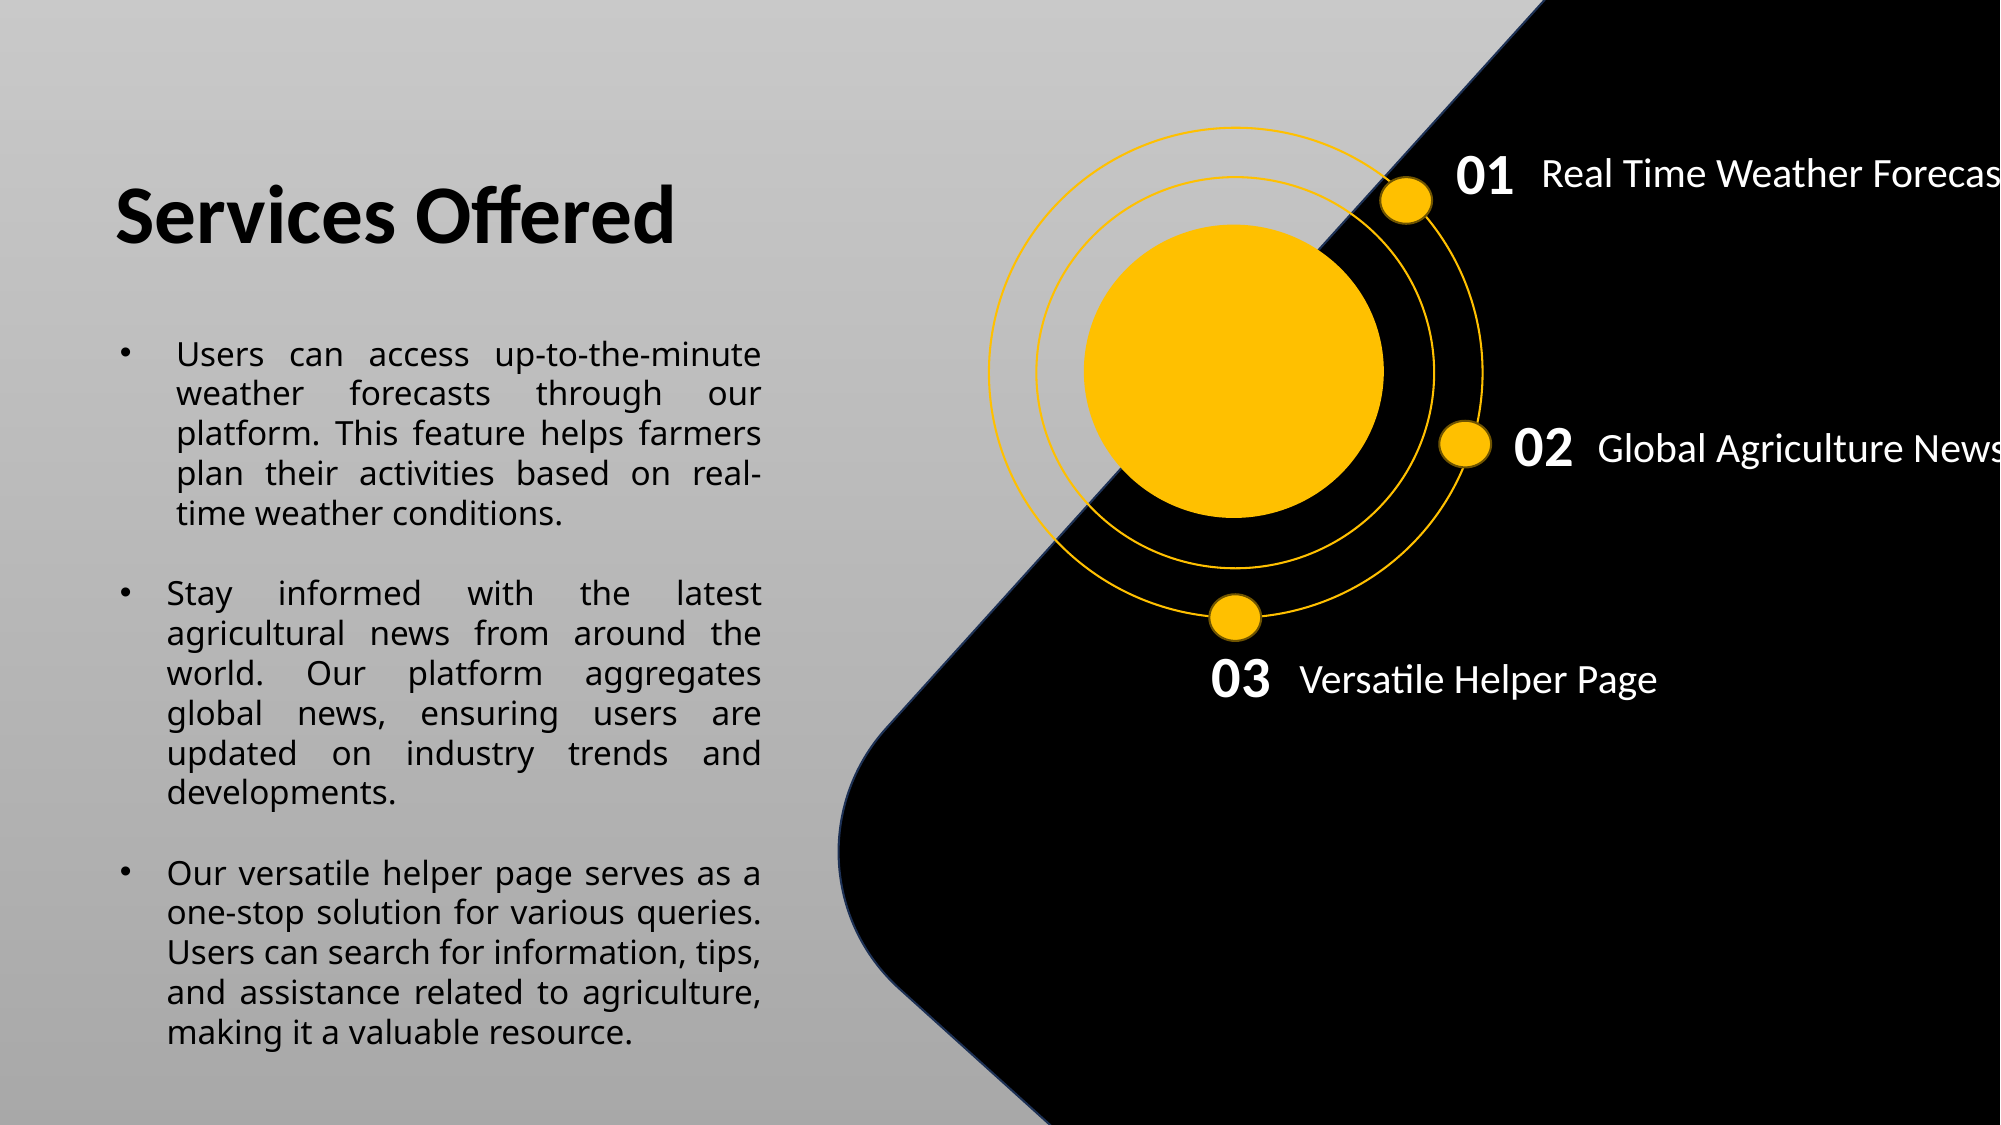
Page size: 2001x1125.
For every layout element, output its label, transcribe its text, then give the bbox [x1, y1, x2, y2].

text_box Users can access up-to-the-minute weather forecasts through our platform. This feature helps farmers plan their activities based on real-time weather conditions. Stay informed with the latest agricultural news from around the world. Our platform aggregates global news, ensuring users are updated on industry trends and developments. Our versatile helper page serves as a one-stop solution for various queries. Users can search for information, tips, and assistance related to agriculture, making it a valuable resource. [105, 325, 778, 1059]
title Services Offered [100, 107, 790, 326]
text_box [1379, 176, 1434, 225]
text_box 01 [1441, 128, 1563, 214]
text_box 02 [1499, 401, 1622, 486]
text_box 03 [1196, 632, 1319, 717]
text_box [837, 0, 2000, 1125]
text_box Real Time Weather Forecast [1526, 138, 2000, 204]
text_box [1438, 419, 1493, 469]
text_box Global Agriculture News [1582, 413, 2000, 479]
text_box Versatile Helper Page [1284, 643, 1743, 709]
text_box [1208, 593, 1263, 642]
text_box [987, 126, 1484, 618]
